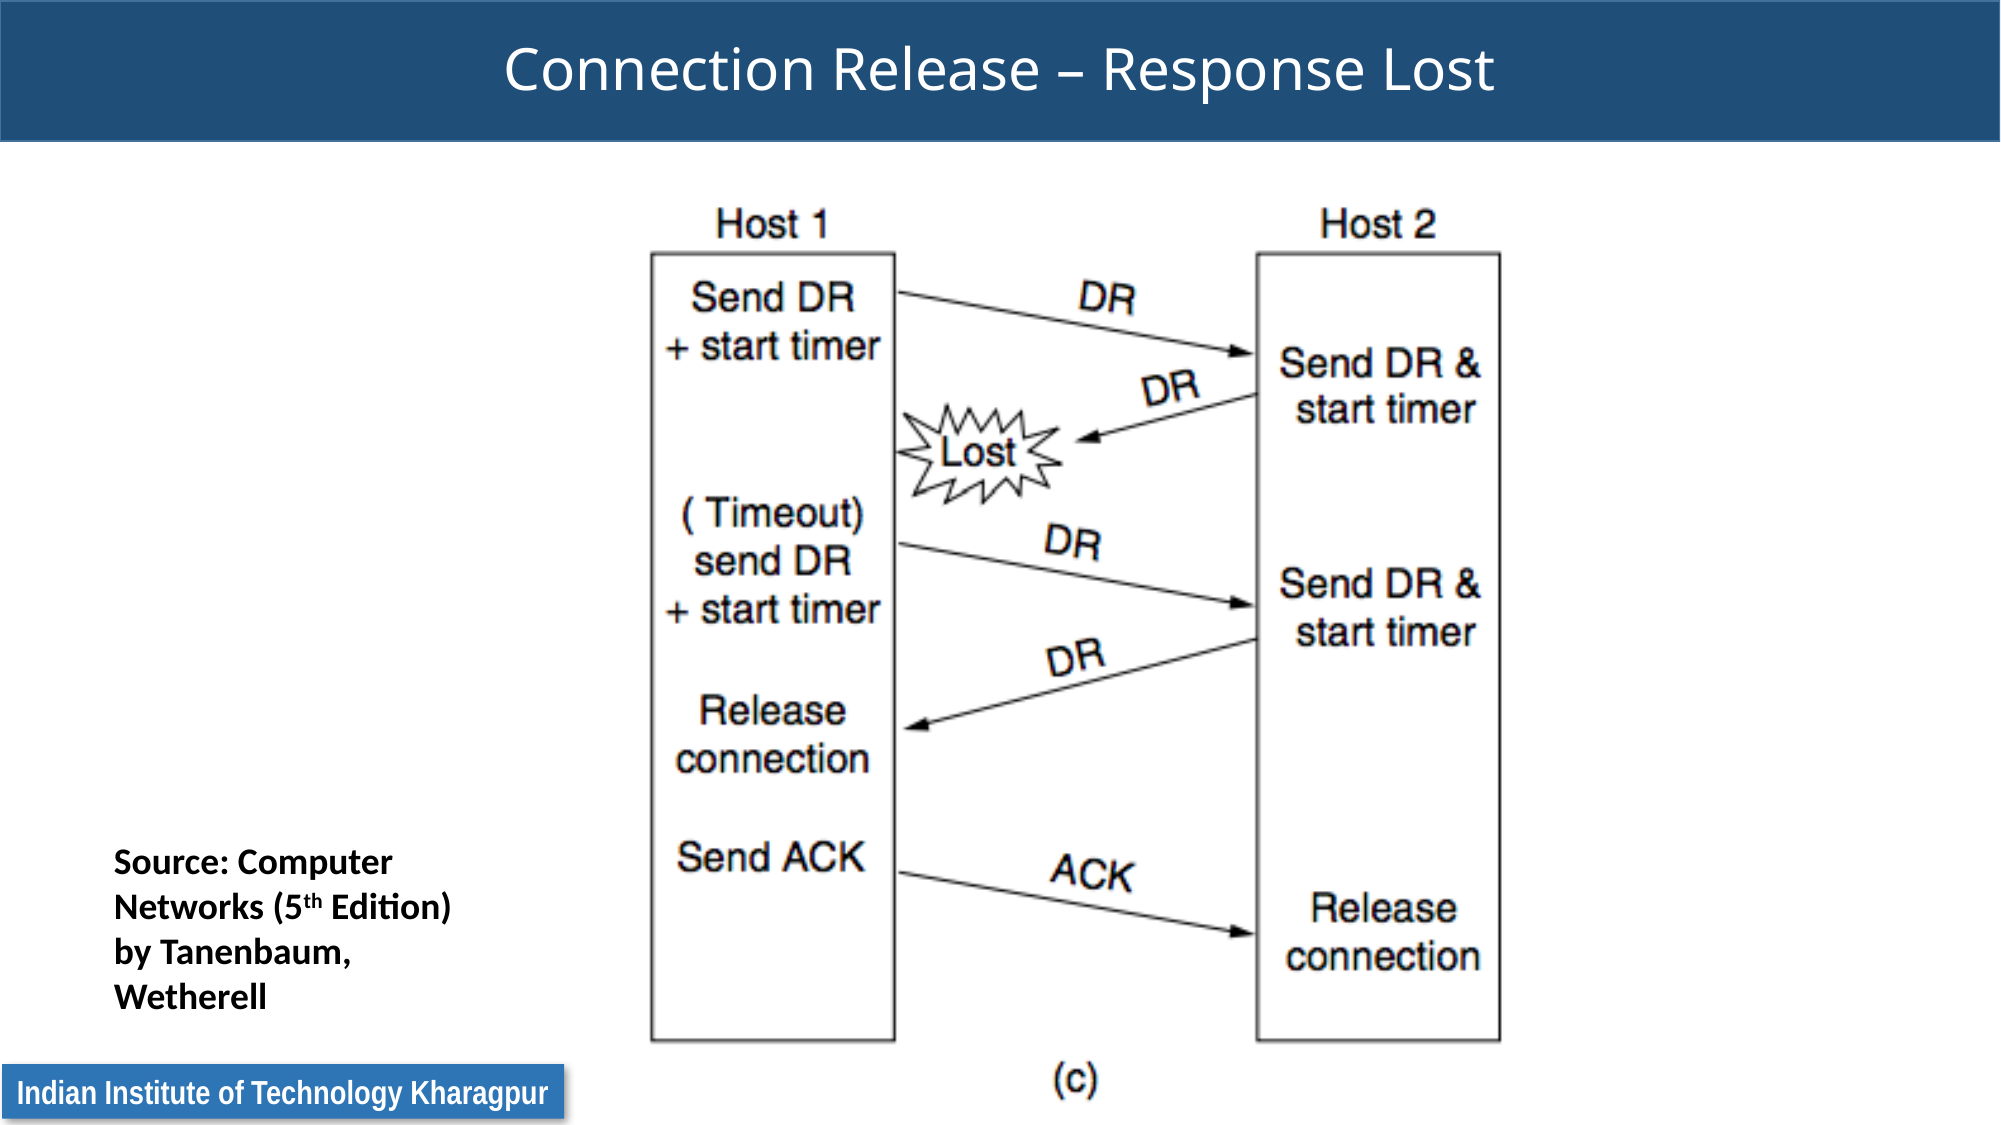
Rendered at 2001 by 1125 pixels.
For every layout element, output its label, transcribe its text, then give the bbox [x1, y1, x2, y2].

picture [608, 173, 1560, 1118]
text_box Source: Computer Networks (5th Edition) by Tanenbaum, Wetherell [99, 829, 475, 1025]
title Connection Release – Response Lost [0, 1, 2000, 141]
